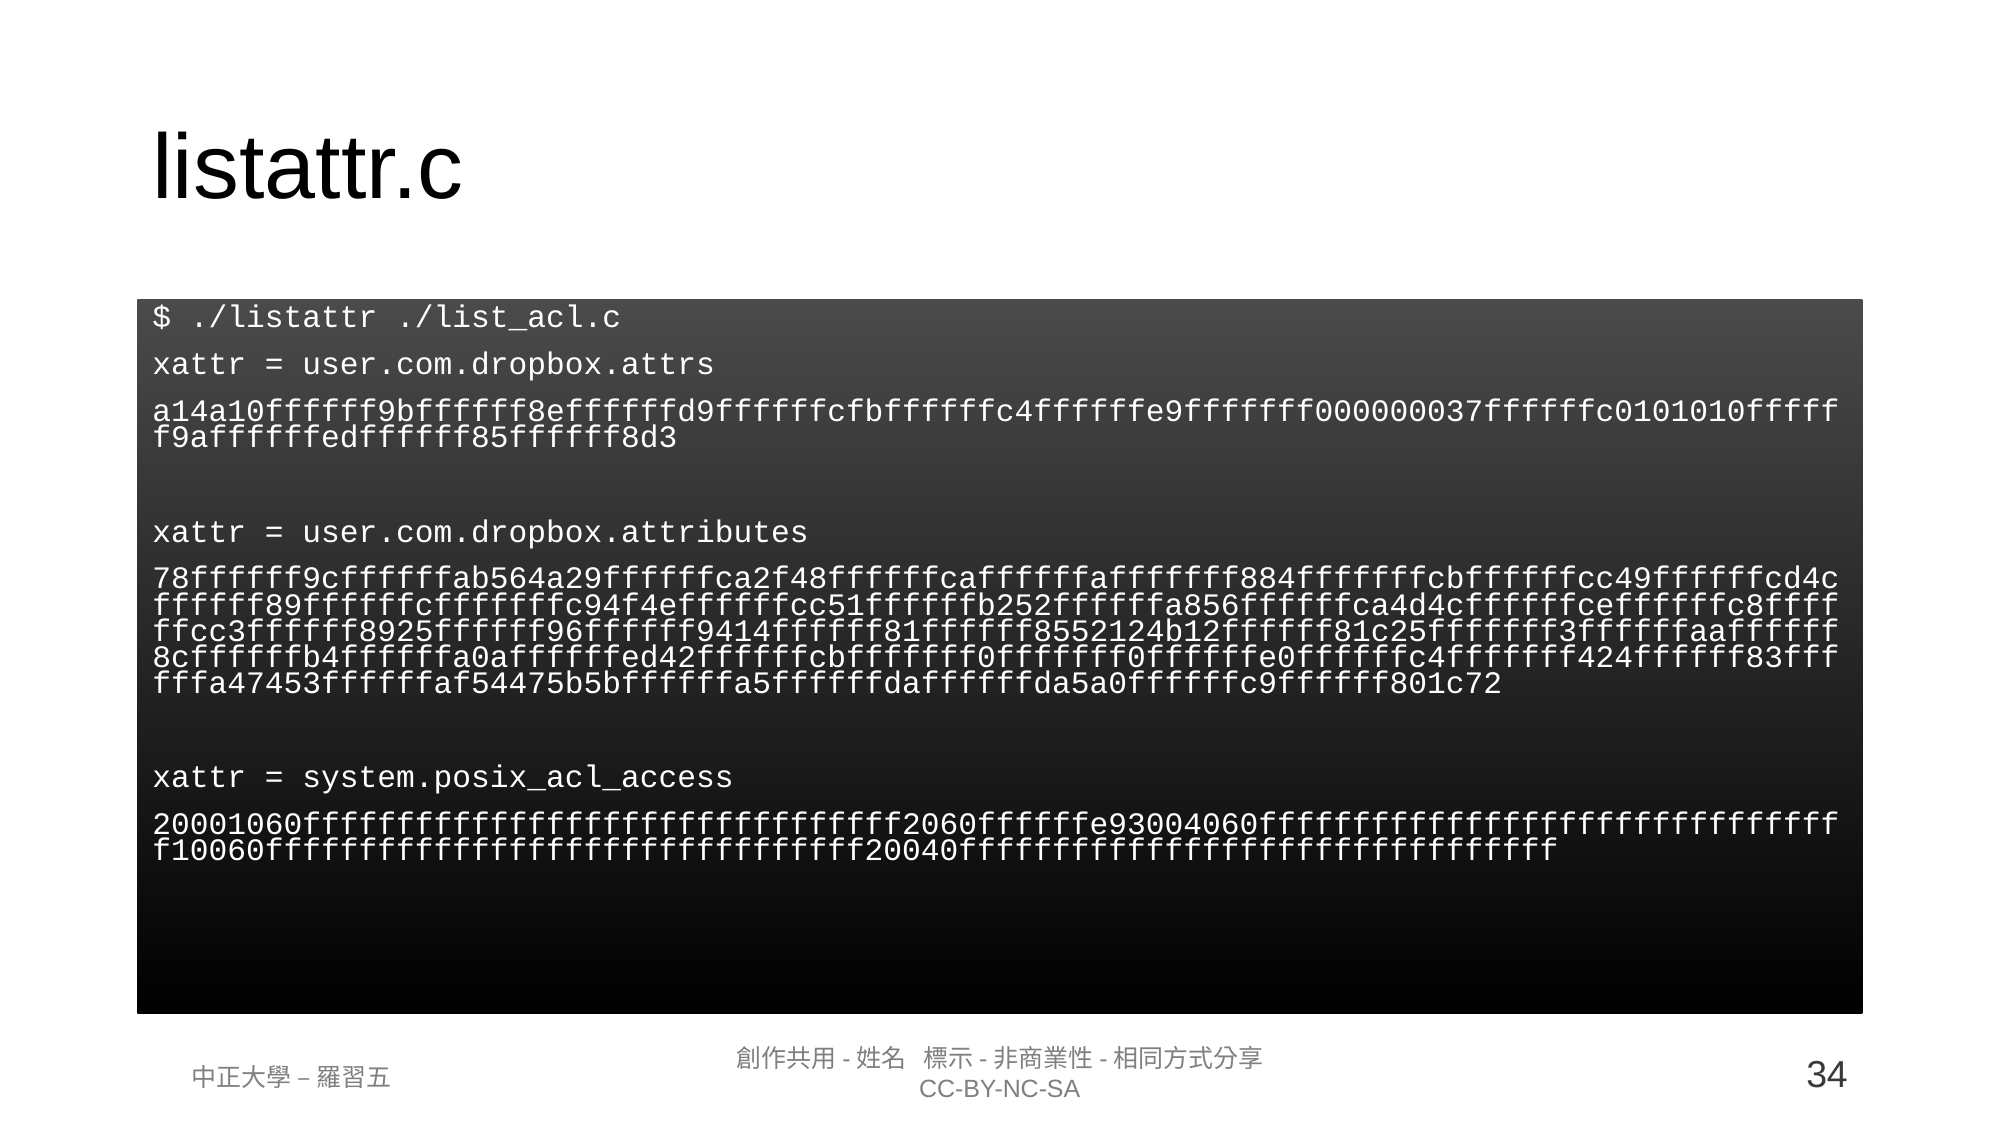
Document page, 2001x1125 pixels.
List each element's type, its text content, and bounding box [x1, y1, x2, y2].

text_box $ ./listattr ./list_acl.c xattr = user.com.dropbox.attrs a14a10ffffff9bffffff8effffffd9ffffffcfbffffffc4ffffffe9fffffff000000037ffffffc0101010ffffff9affffffedffffff85ffffff8d3 xattr = user.com.dropbox.attributes 78ffffff9cffffffab564a29ffffffca2f48ffffffcaffffffafffffff884fffffffcbffffffcc49ffffffcd4cffffff89ffffffcfffffffc94f4effffffcc51ffffffb252ffffffa856ffffffca4d4cffffffceffffffc8ffffffcc3ffffff8925ffffff96ffffff9414ffffff81ffffff8552124b12ffffff81c25fffffff3ffffffaaffffff8cffffffb4ffffffa0affffffed42ffffffcbfffffff0fffffff0ffffffe0ffffffc4fffffff424ffffff83ffffffa47453ffffffaf54475b5bffffffa5ffffffdaffffffda5a0ffffffc9ffffff801c72 xattr = system.posix_acl_access 20001060ffffffffffffffffffffffffffffffff2060ffffffe93004060ffffffffffffffffffffffffffffffff10060ffffffffffffffffffffffffffffffff20040ffffffffffffffffffffffffffffffff [137, 299, 1863, 1014]
text_box listattr.c [137, 59, 1863, 278]
